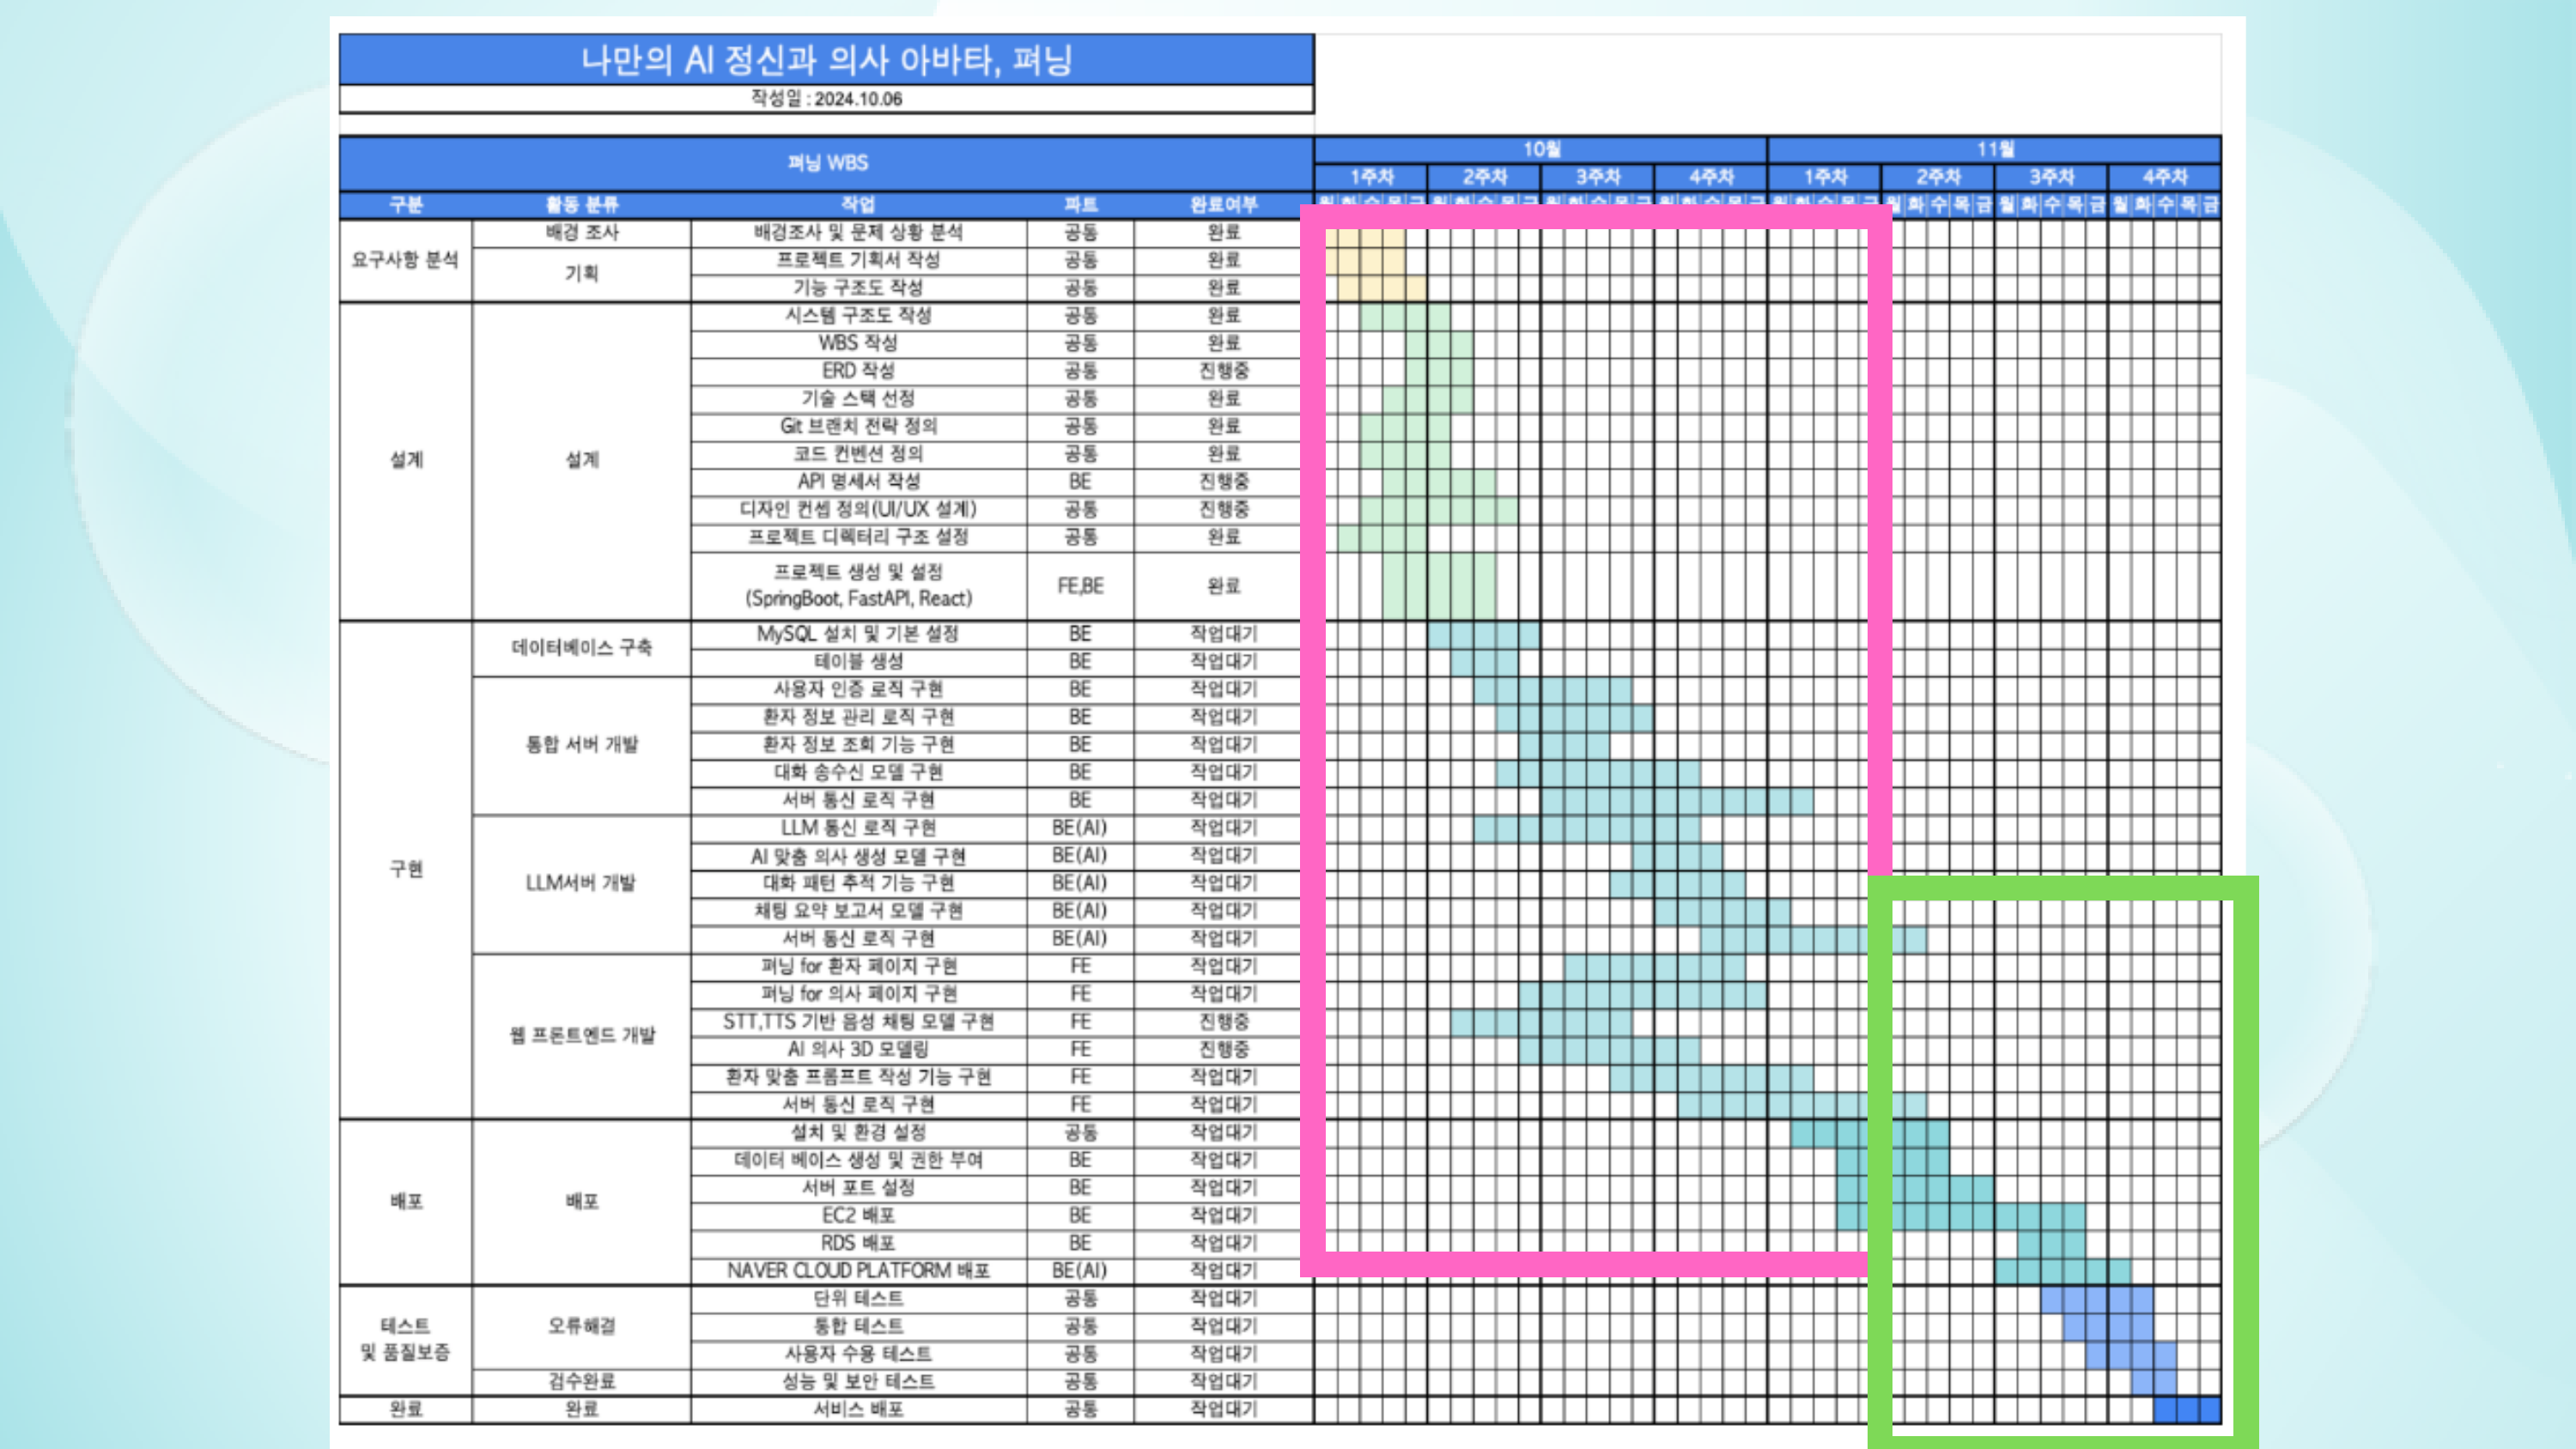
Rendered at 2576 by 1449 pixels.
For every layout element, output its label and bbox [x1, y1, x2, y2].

text_box [1312, 216, 1880, 1265]
text_box [1880, 888, 2246, 1449]
text_box [0, 0, 2576, 1449]
text_box [330, 16, 2246, 1449]
